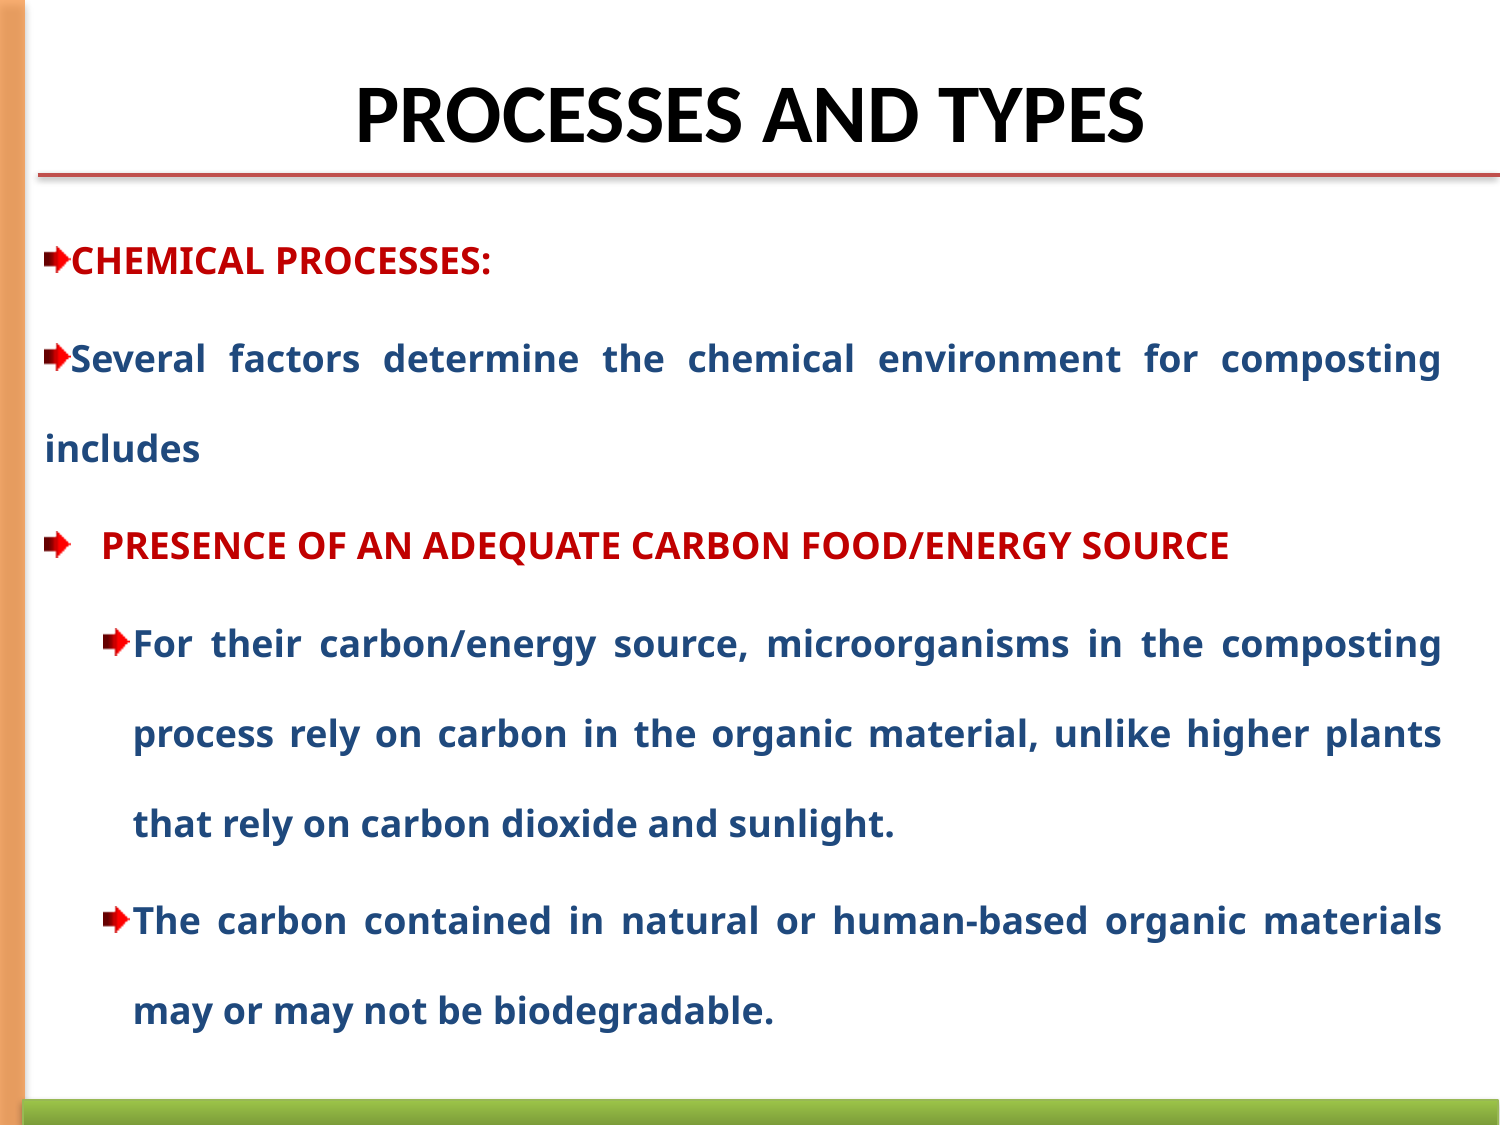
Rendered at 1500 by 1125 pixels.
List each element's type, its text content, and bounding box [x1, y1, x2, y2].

picture [44, 246, 71, 273]
picture [44, 531, 71, 558]
title PROCESSES AND TYPES [77, 41, 1425, 176]
picture [103, 906, 130, 933]
picture [103, 628, 130, 656]
list CHEMICAL PROCESSES: Several factors determine the chemical environment for composting includes PRESENCE OF AN ADEQUATE CARBON FOOD/ENERGY SOURCE For their carbon/energy source, microorganisms in the composting process rely on carbon in the organic material, unlike higher plants that rely on carbon dioxide and sunlight. The carbon contained in natural or human-based organic materials may or may not be biodegradable. [29, 184, 1459, 927]
picture [44, 343, 71, 371]
